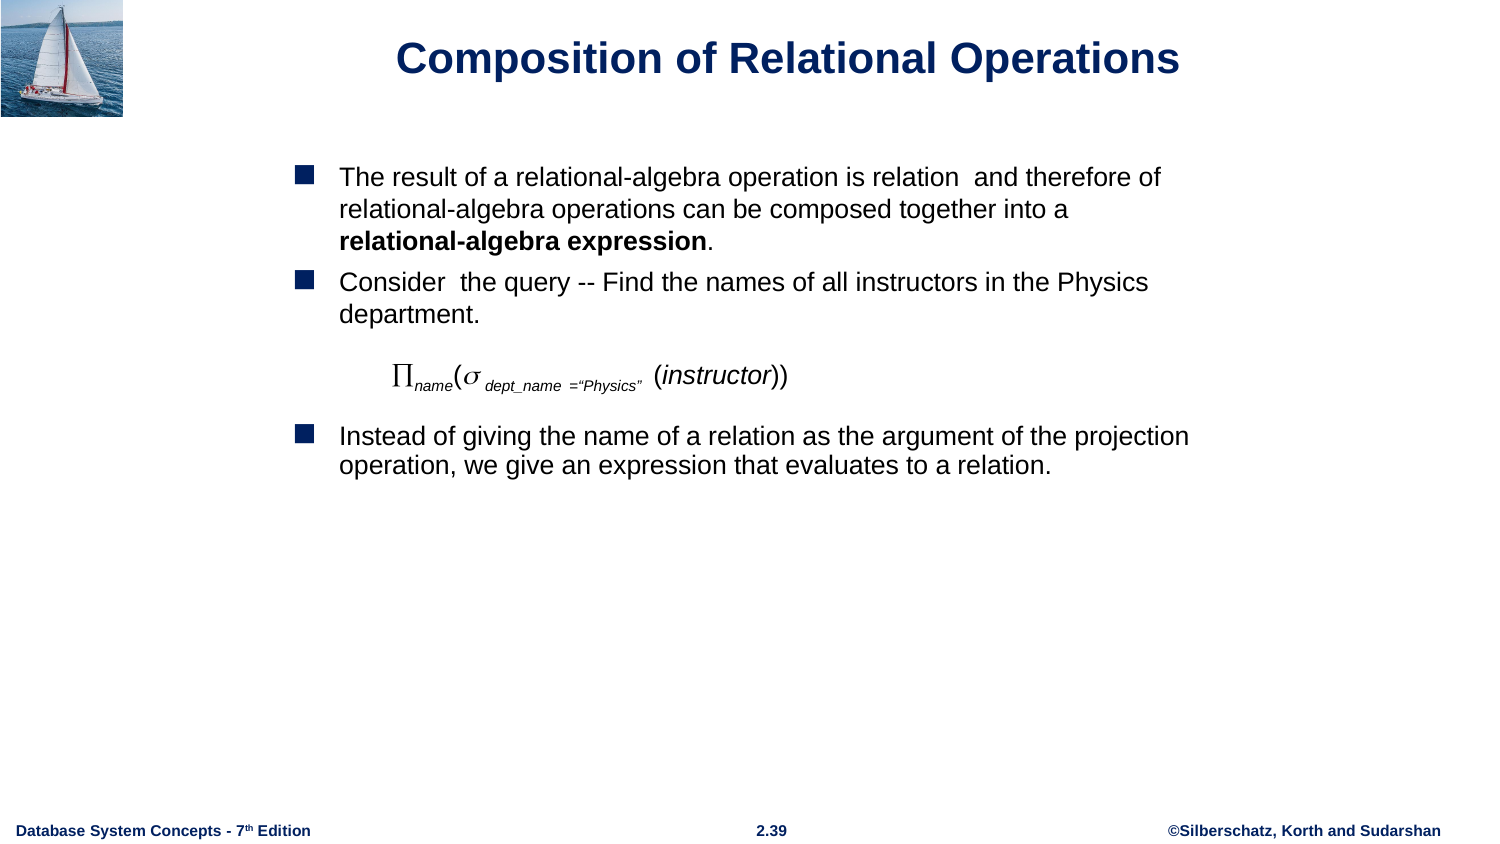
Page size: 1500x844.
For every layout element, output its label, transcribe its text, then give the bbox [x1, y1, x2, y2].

title Composition of Relational Operations [125, 14, 1452, 90]
picture [0, 0, 123, 117]
list The result of a relational-algebra operation is relation and therefore of relational-algebra operations can be composed together into a relational-algebra expression. Consider the query -- Find the names of all instructors in the Physics department. name( dept_name =“Physics” (instructor)) Instead of giving the name of a relation as the argument of the projection operation, we give an expression that evaluates to a relation. [282, 152, 1212, 611]
